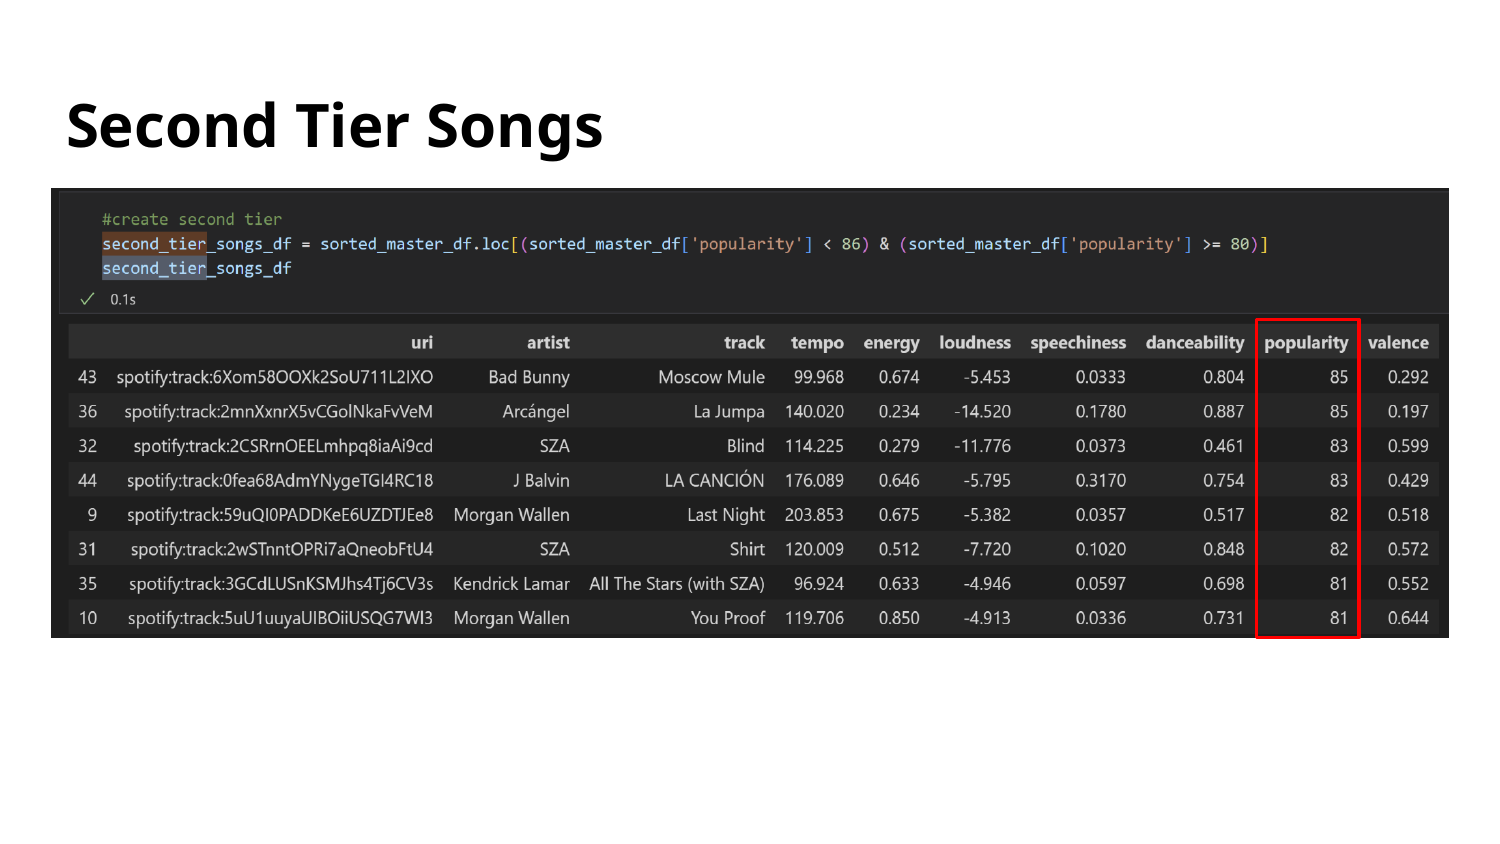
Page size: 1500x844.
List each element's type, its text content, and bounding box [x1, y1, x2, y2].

picture [50, 188, 1450, 638]
title Second Tier Songs [51, 72, 1449, 176]
